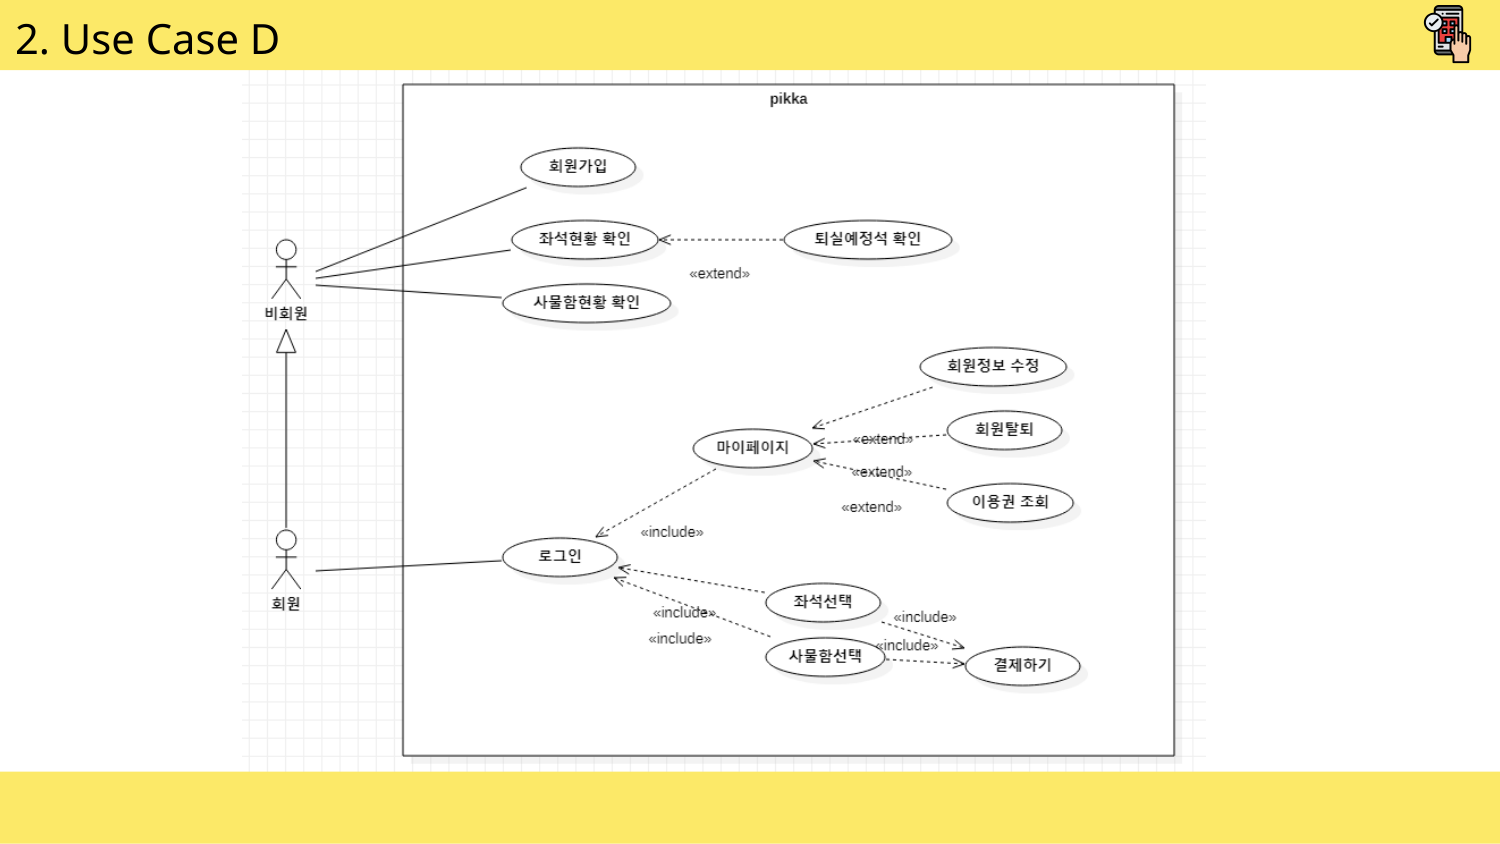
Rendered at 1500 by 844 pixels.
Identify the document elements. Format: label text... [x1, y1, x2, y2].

text_box [0, 771, 1500, 844]
picture [1415, 2, 1478, 66]
text_box 2. Use Case D [0, 0, 440, 71]
picture [242, 38, 1206, 791]
text_box [440, 0, 1500, 71]
